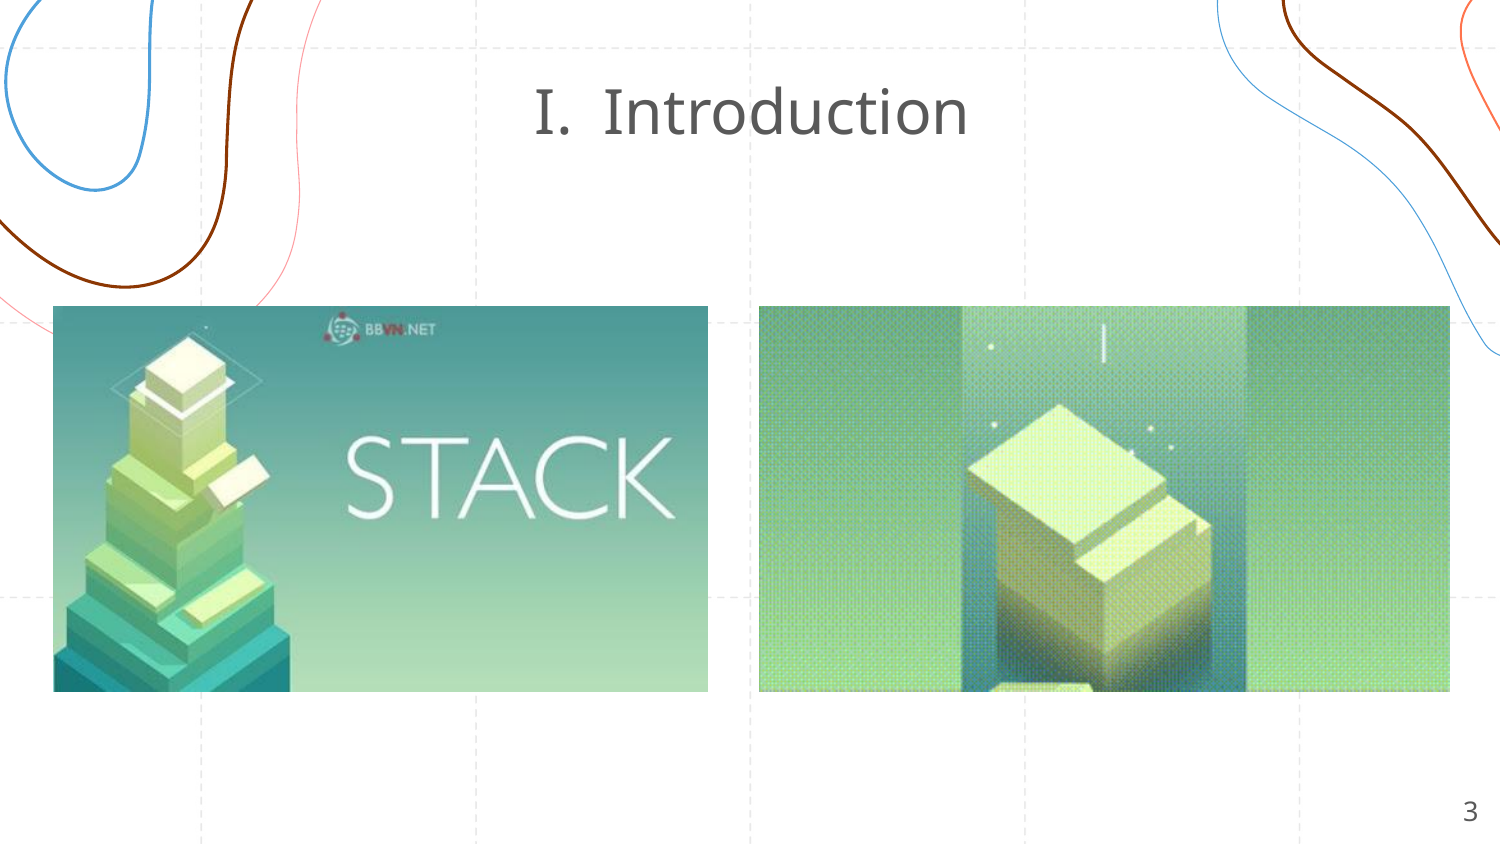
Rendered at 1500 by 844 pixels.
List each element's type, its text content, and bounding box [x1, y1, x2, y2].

picture [758, 305, 1450, 692]
title Introduction [117, 56, 1383, 151]
slide_number ‹#› [1403, 779, 1494, 844]
picture [53, 305, 708, 692]
